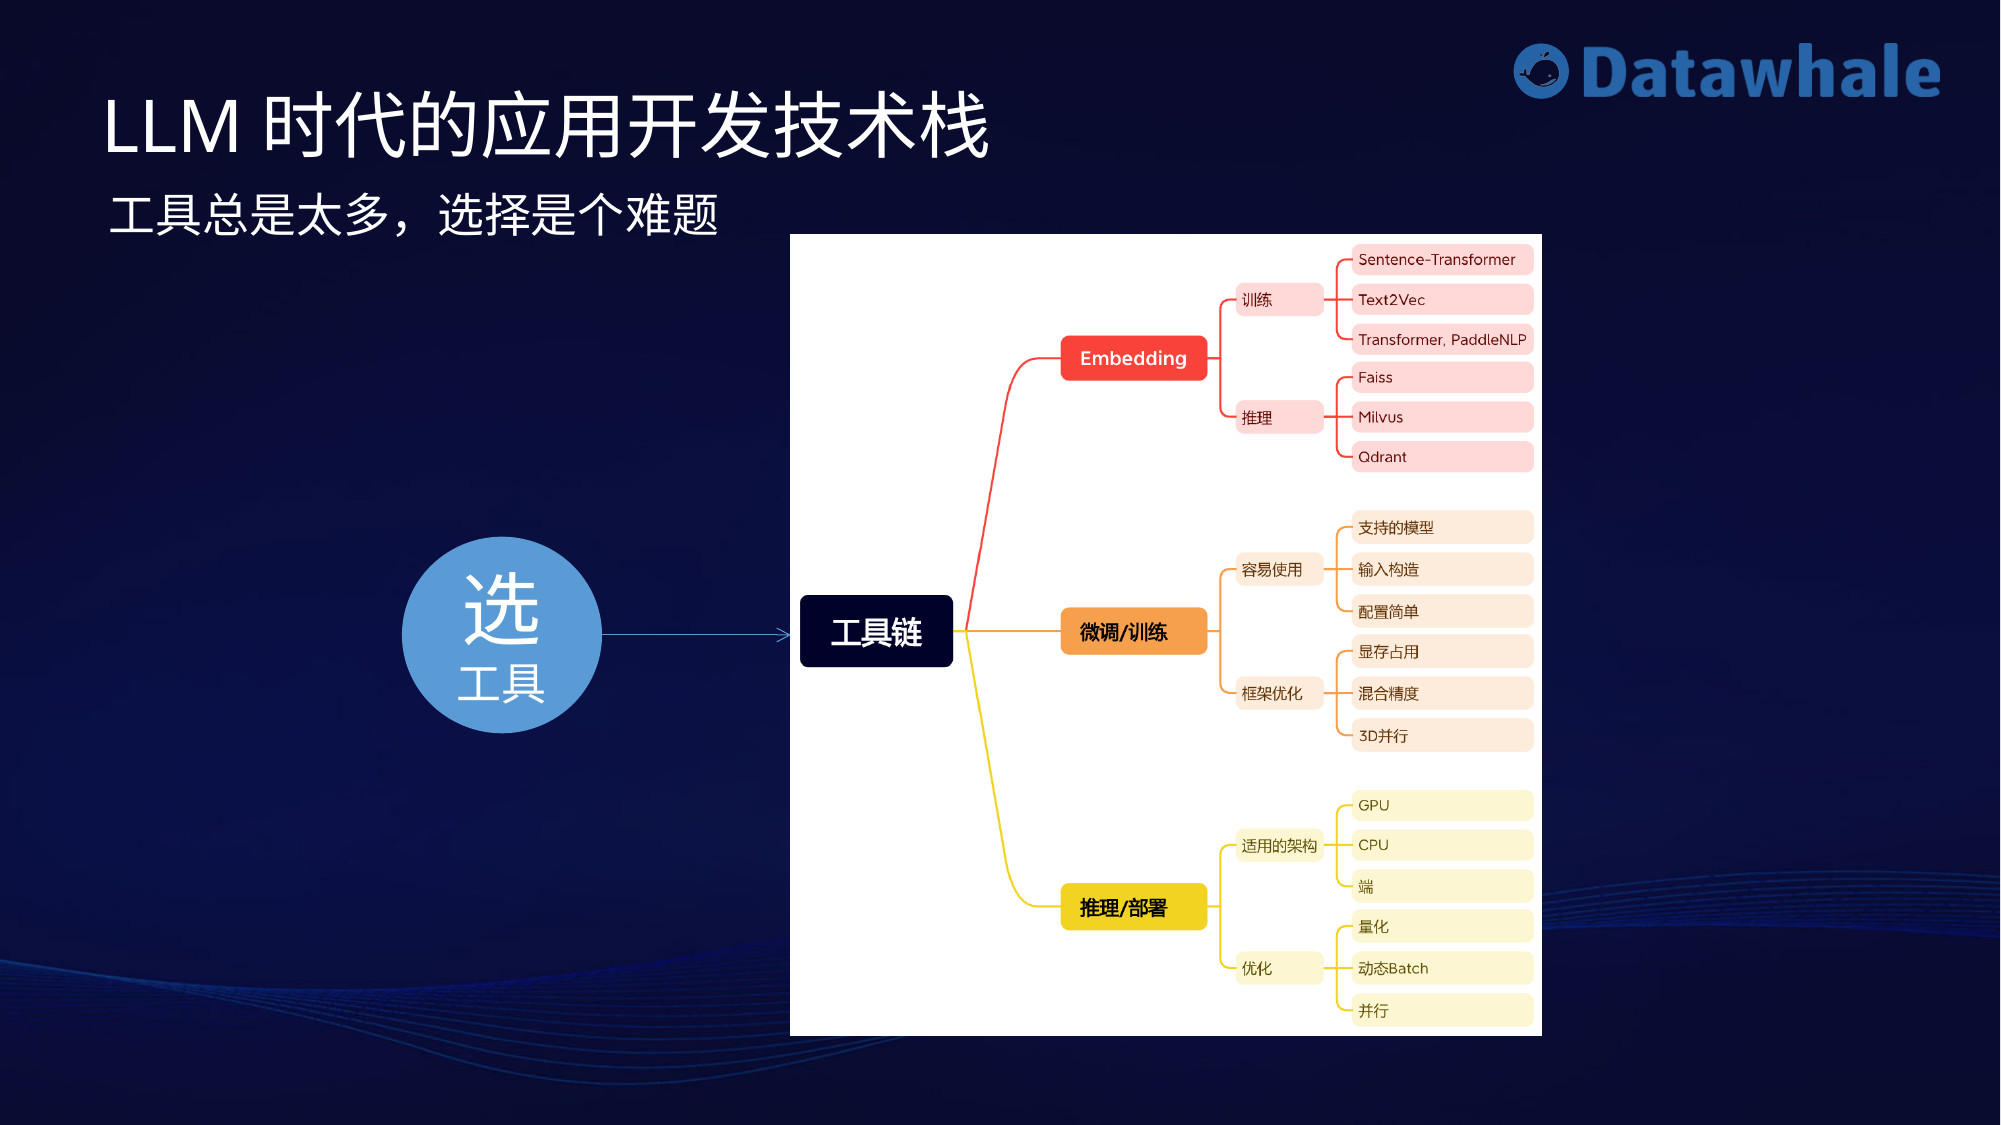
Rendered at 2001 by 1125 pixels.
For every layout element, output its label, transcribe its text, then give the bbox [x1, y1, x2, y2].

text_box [1513, 43, 1940, 99]
text_box 工具总是太多，选择是个难题 [103, 181, 724, 246]
text_box LLM时代的应用开发技术栈 [97, 75, 996, 171]
text_box 选 工具 [400, 535, 604, 735]
picture [0, 0, 2001, 1125]
